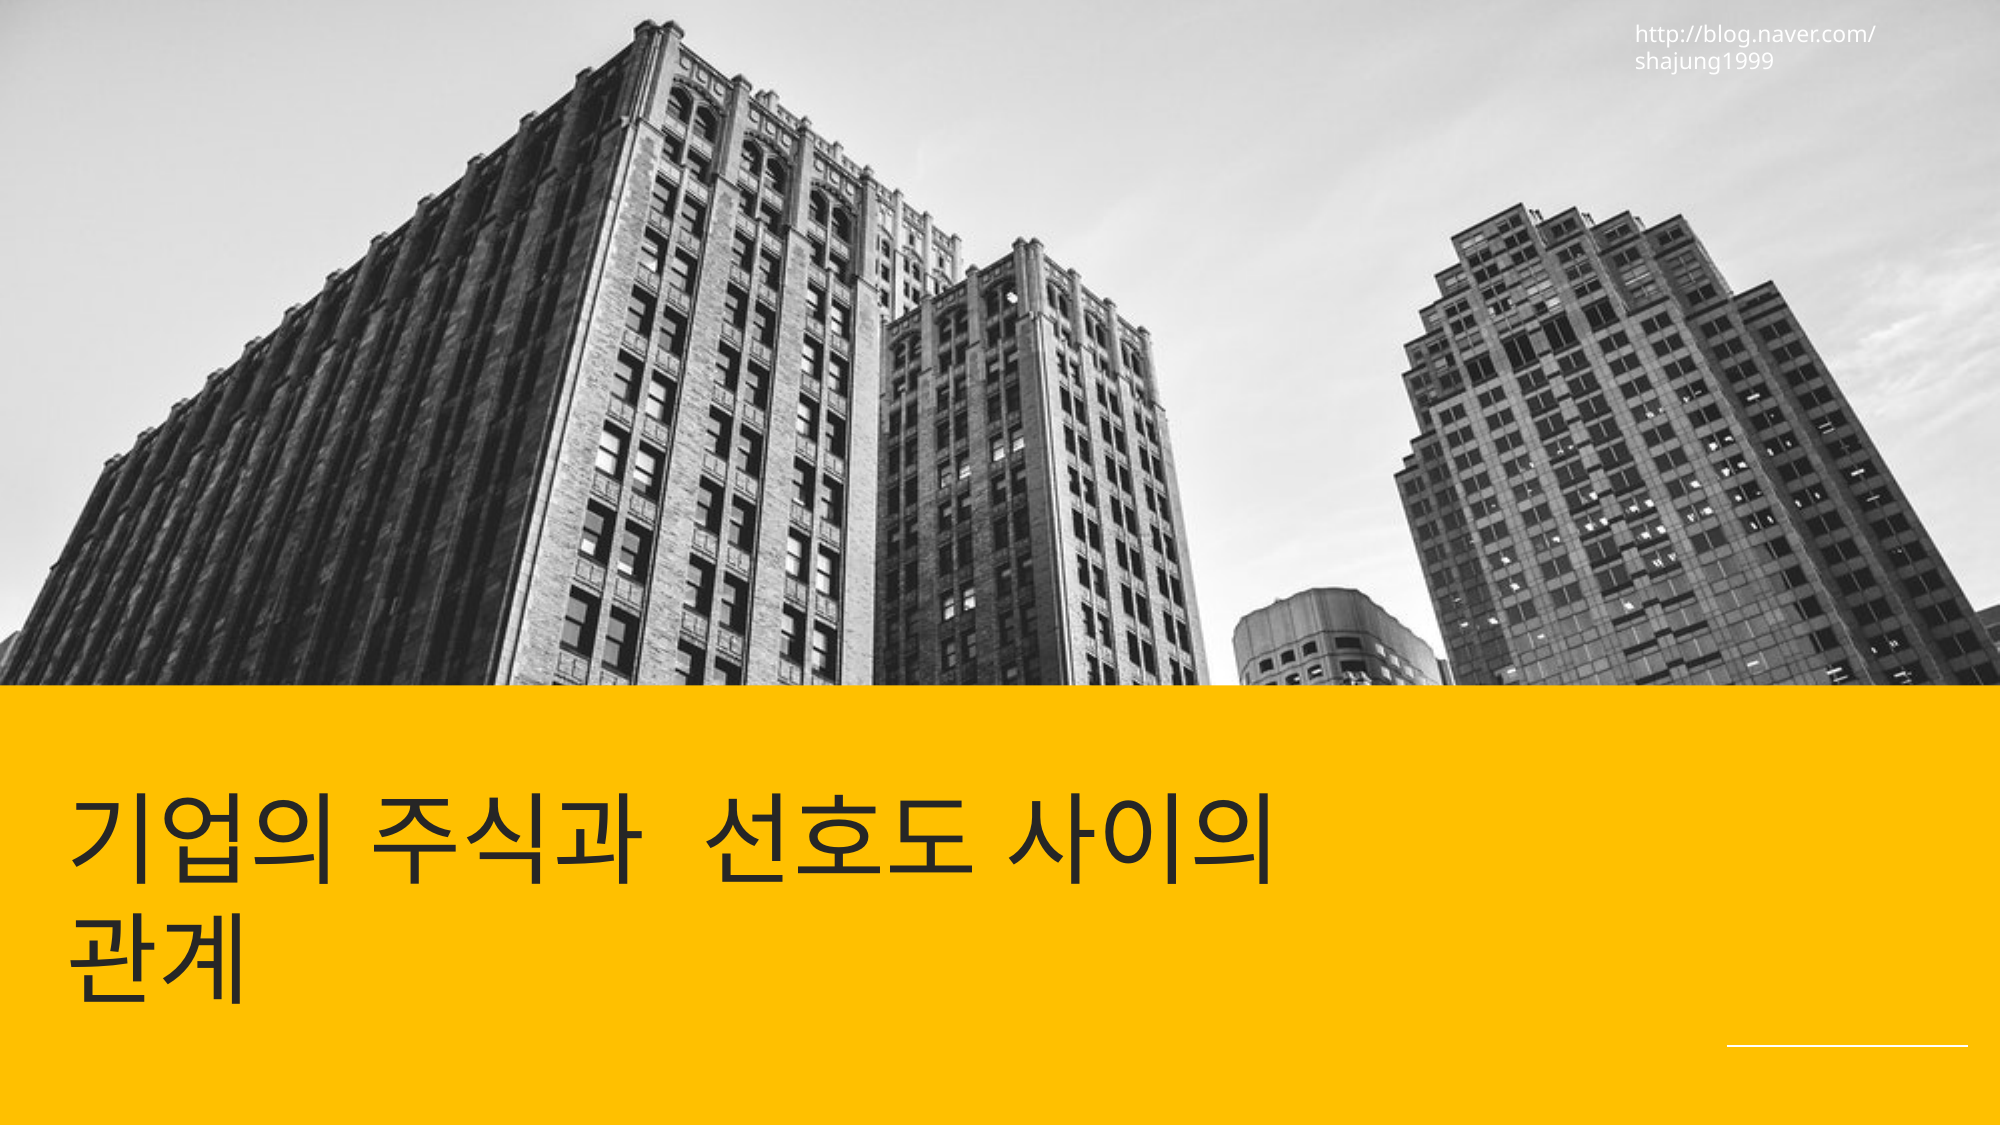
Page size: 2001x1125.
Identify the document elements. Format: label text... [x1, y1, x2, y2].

text_box [0, 686, 2000, 1125]
text_box 기업의 주식과 선호도 사이의 관계 [51, 768, 1449, 1024]
picture [0, 0, 2000, 686]
